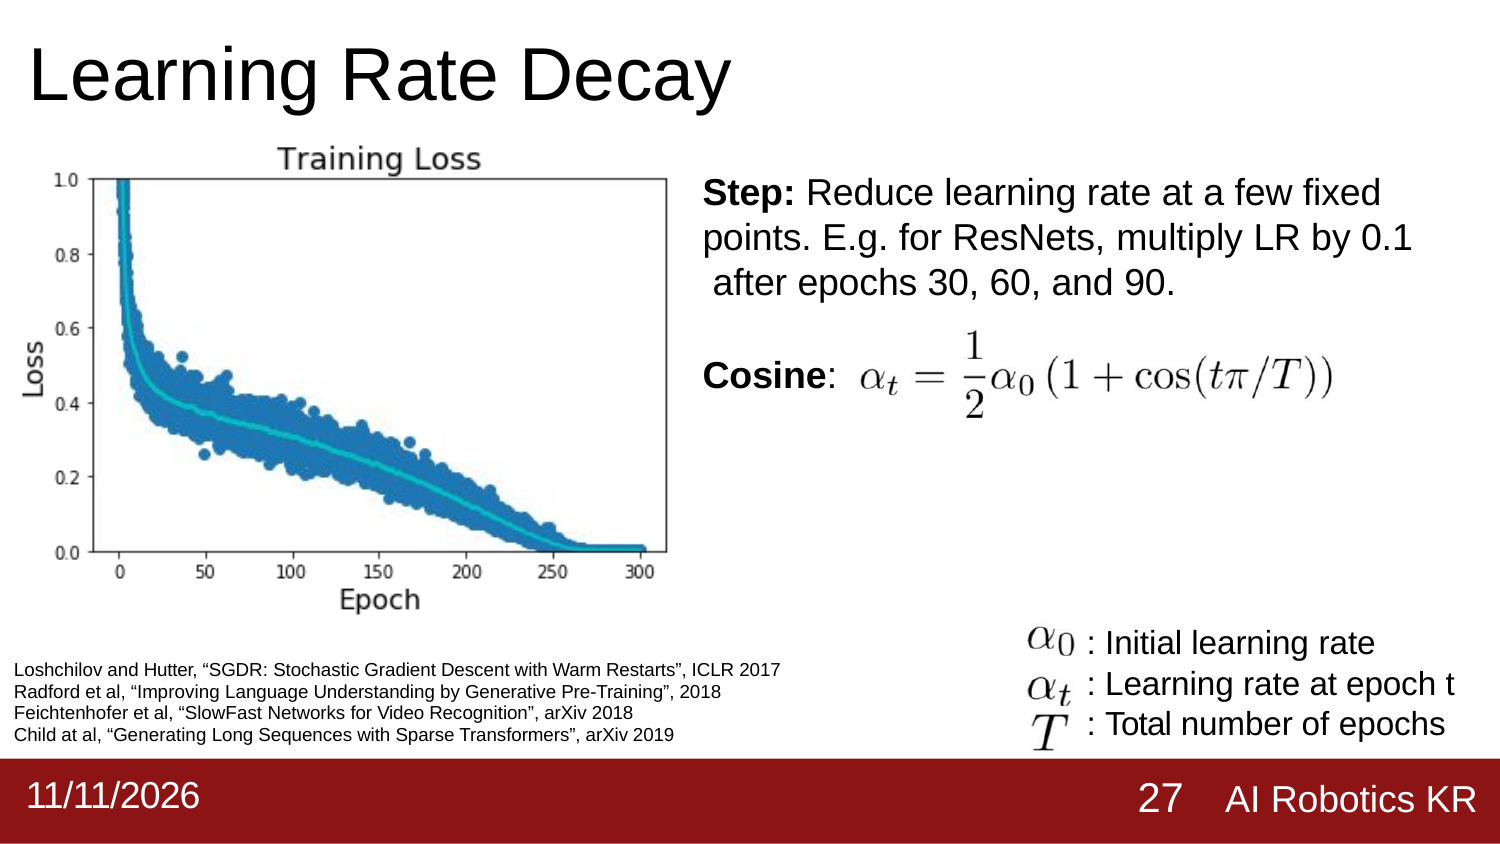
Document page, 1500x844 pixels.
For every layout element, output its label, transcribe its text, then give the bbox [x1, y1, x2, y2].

text_box [855, 329, 1335, 421]
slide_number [23, 772, 761, 819]
footer AI Robotics KR [1223, 771, 1484, 817]
text_box [9, 134, 683, 625]
title Learning Rate Decay [26, 23, 736, 166]
text_box [1025, 671, 1074, 707]
list Step: Reduce learning rate at a few fixed points. E.g. for ResNets, multiply LR by 0.1 after epochs 30, 60, and 90. Cosine: [81, 166, 1419, 643]
text_box Loshchilov and Hutter, “SGDR: Stochastic Gradient Descent with Warm Restarts”, ICLR 2017 Radford et al, “Improving Language Understanding by Generative Pre-Training”, 2018 Feichtenhofer et al, “SlowFast Networks for Video Recognition”, arXiv 2018 Child at al, “Generating Long Sequences with Sparse Transformers”, arXiv 2019 [11, 656, 789, 745]
text_box [1023, 643, 1078, 656]
text_box [1030, 706, 1074, 751]
text_box : Initial learning rate : Learning rate at epoch t : Total number of epochs [1084, 622, 1460, 743]
slide_number 27 [1122, 773, 1189, 824]
